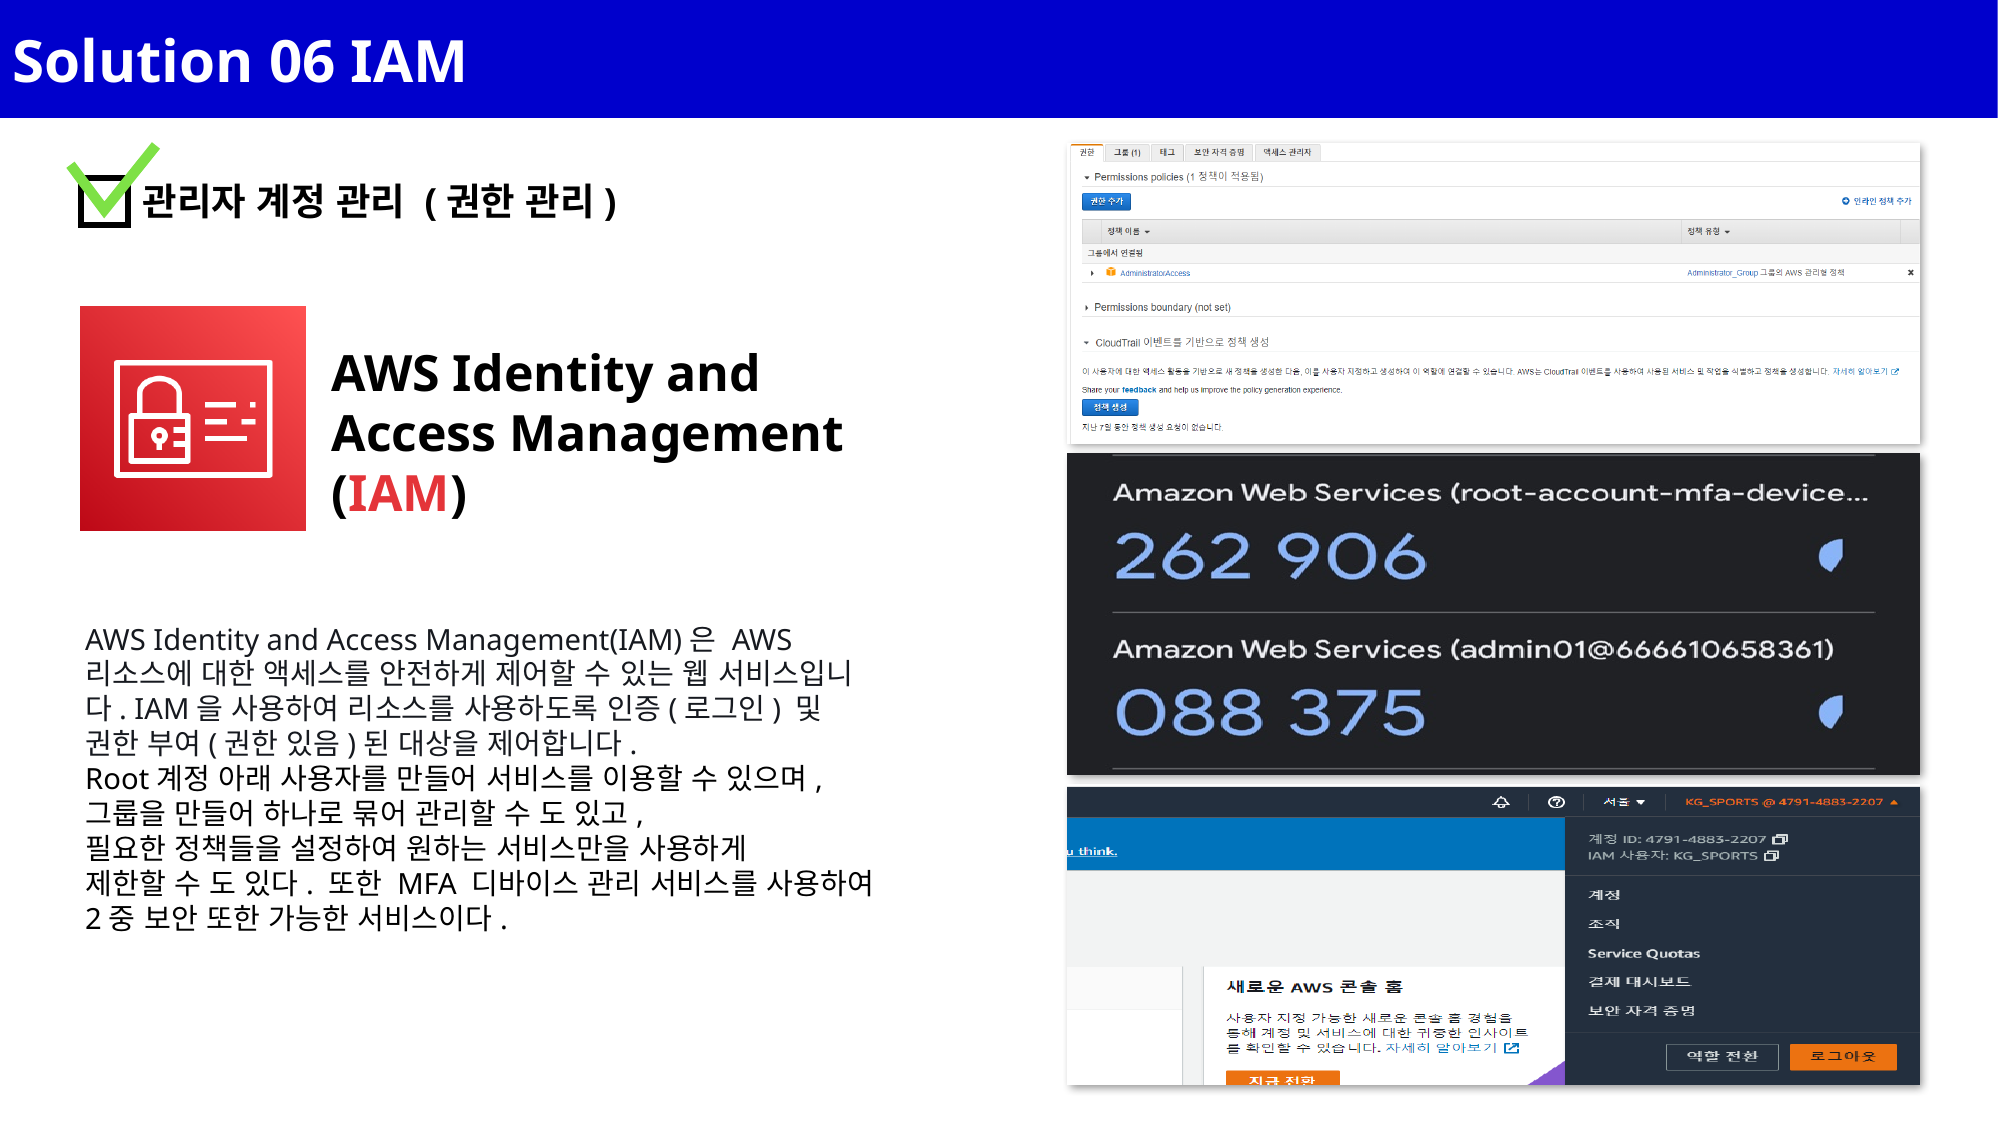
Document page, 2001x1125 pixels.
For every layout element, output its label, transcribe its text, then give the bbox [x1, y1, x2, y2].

text_box AWS Identity and Access Management(IAM)은 AWS 리소스에 대한 액세스를 안전하게 제어할 수 있는 웹 서비스입니다. IAM을 사용하여 리소스를 사용하도록 인증(로그인) 및 권한 부여(권한 있음)된 대상을 제어합니다. Root계정 아래 사용자를 만들어 서비스를 이용할 수 있으며, 그룹을 만들어 하나로 묶어 관리할 수 도 있고, 필요한 정책들을 설정하여 원하는 서비스만을 사용하게 제한할 수 도 있다. 또한 MFA 디바이스 관리 서비스를 사용하여 2중 보안 또한 가능한 서비스이다. [70, 613, 899, 943]
picture [1067, 453, 1920, 775]
text_box Solution 06 IAM [0, 0, 1999, 119]
picture [80, 306, 306, 531]
picture [1067, 784, 1920, 1085]
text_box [70, 145, 902, 232]
text_box AWS Identity and Access Management (IAM) [316, 334, 871, 529]
picture [1067, 143, 1920, 444]
